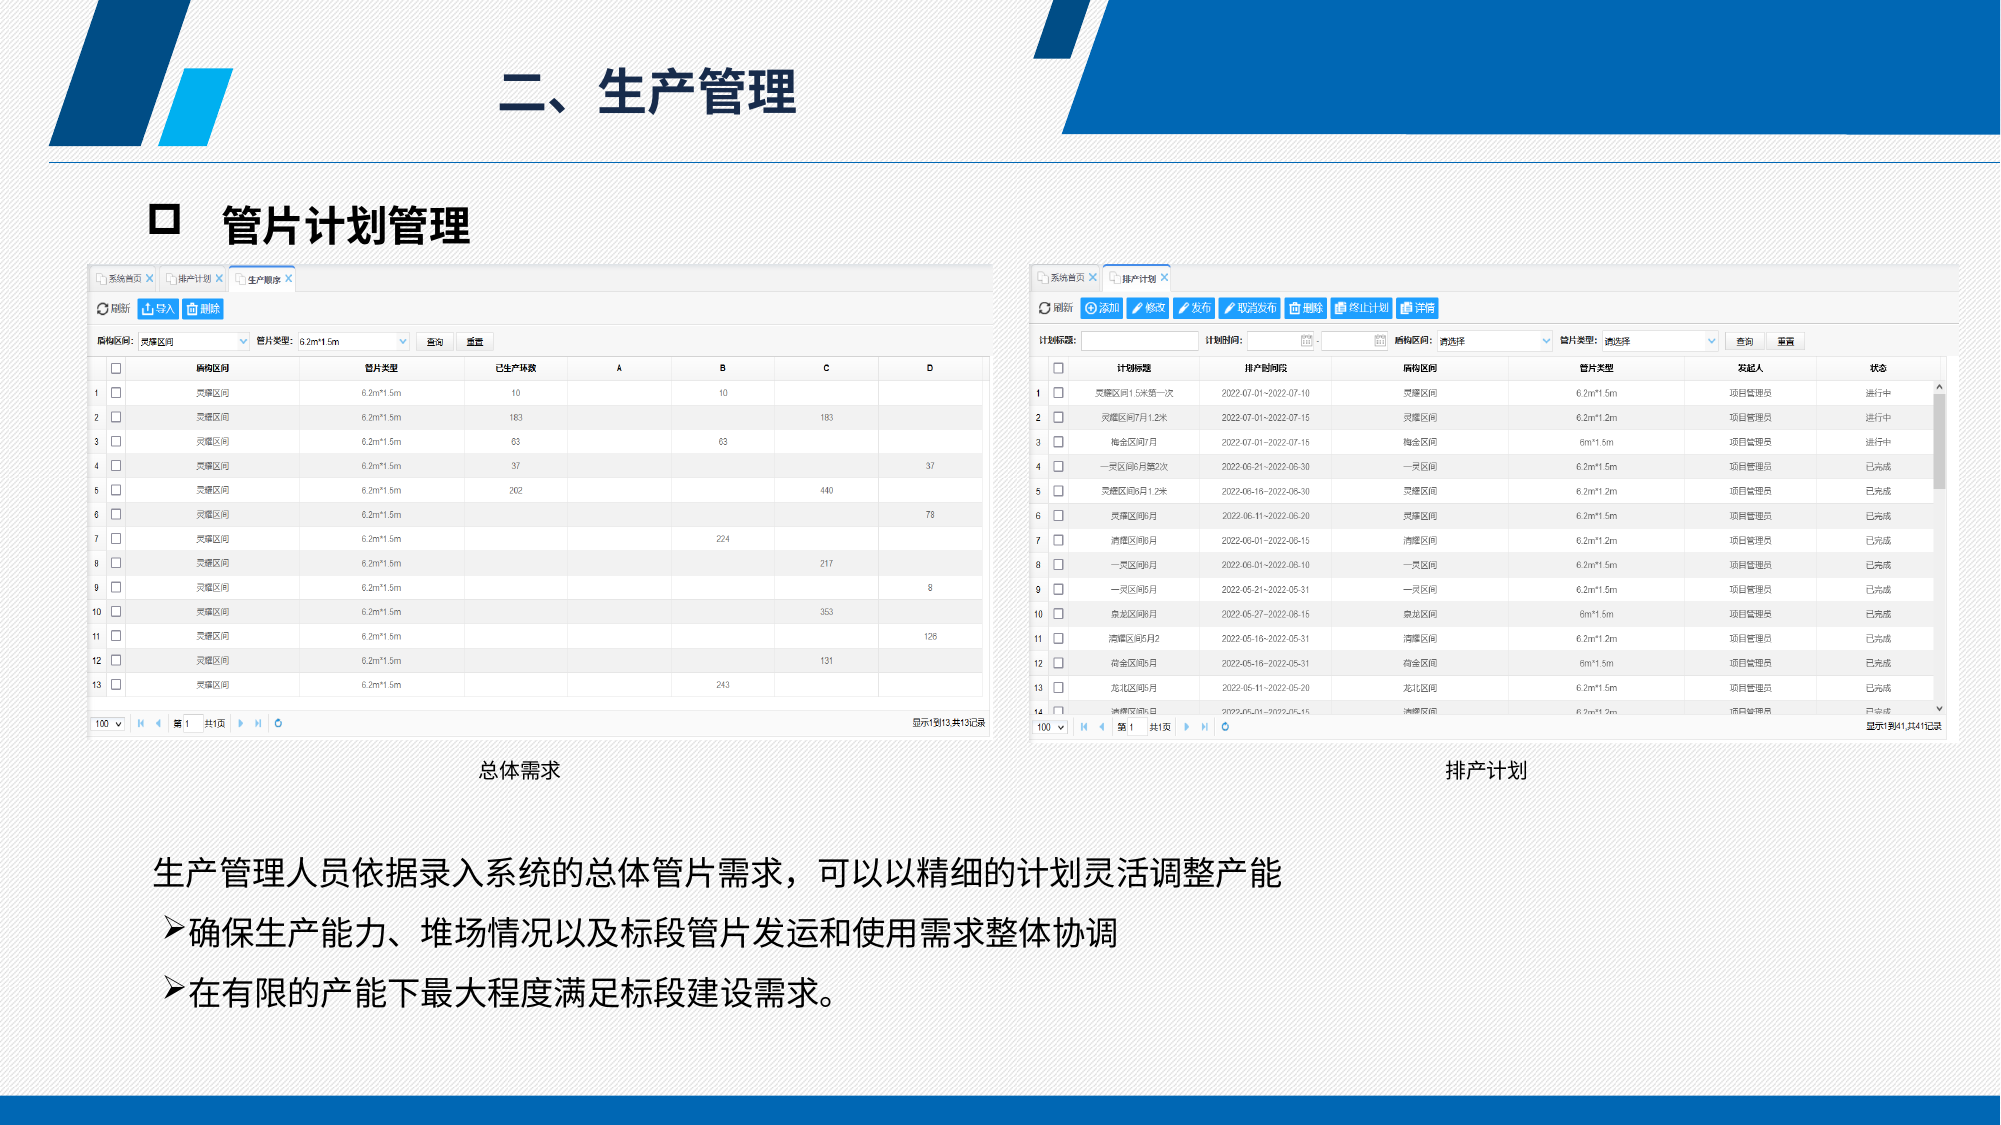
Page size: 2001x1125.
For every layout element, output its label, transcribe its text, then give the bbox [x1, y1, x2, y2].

text_box 排产计划 [1430, 751, 1544, 790]
text_box 总体需求 [464, 749, 577, 790]
picture [0, 0, 2001, 1125]
text_box 管片计划管理 [146, 200, 1350, 251]
text_box 二、生产管理 [249, 49, 1046, 130]
text_box 生产管理人员依据录入系统的总体管片需求，可以以精细的计划灵活调整产能 确保生产能力、堆场情况以及标段管片发运和使用需求整体协调 在有限的产能下最大程度满足标段建设需求。 [100, 824, 1331, 1020]
